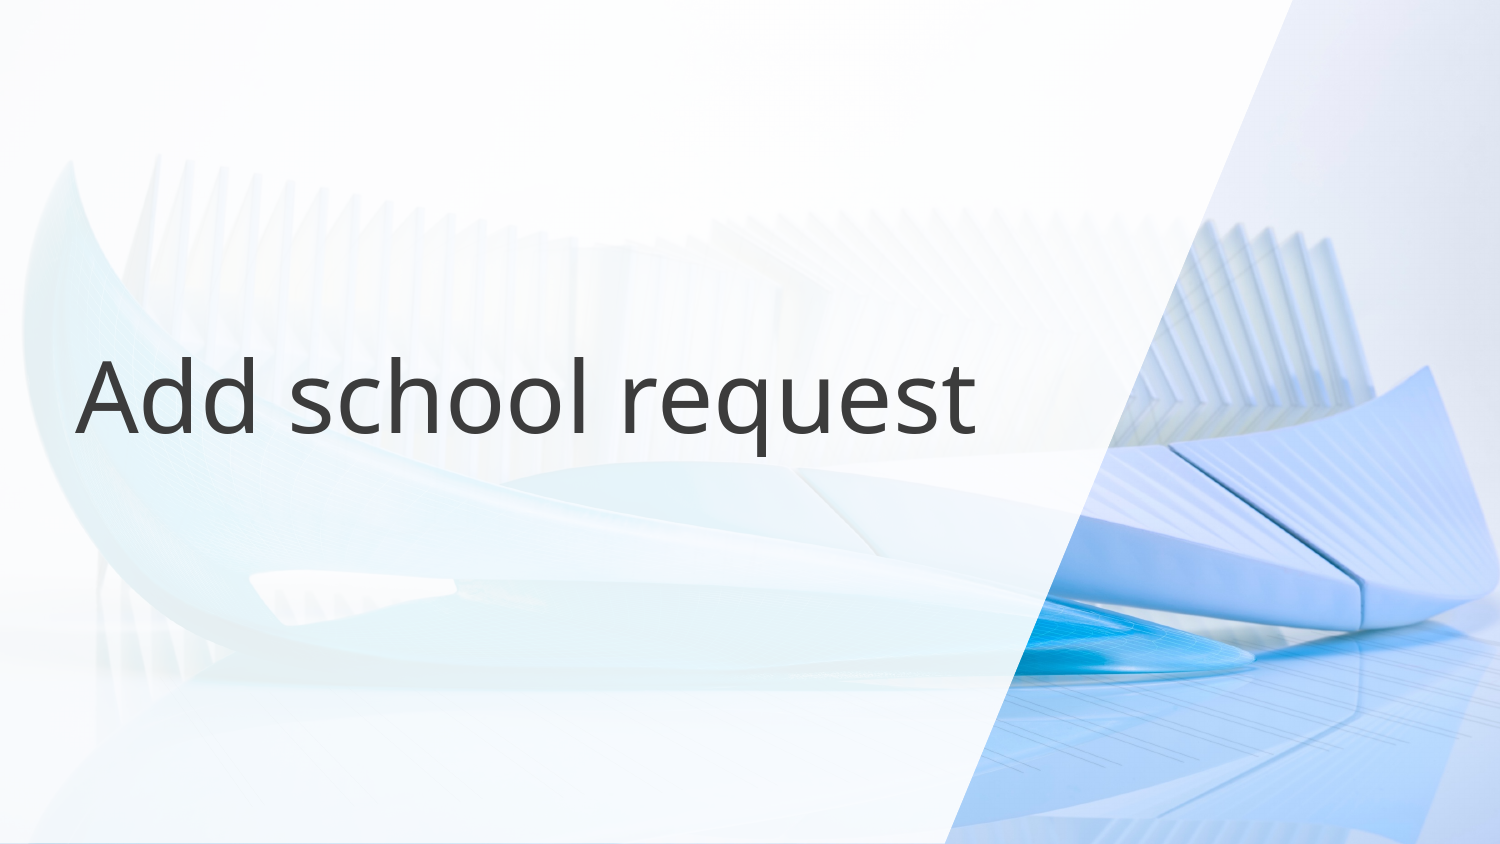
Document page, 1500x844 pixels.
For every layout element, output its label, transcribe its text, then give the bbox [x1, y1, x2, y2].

title Add school request [75, 346, 1100, 460]
picture [945, 0, 1500, 844]
